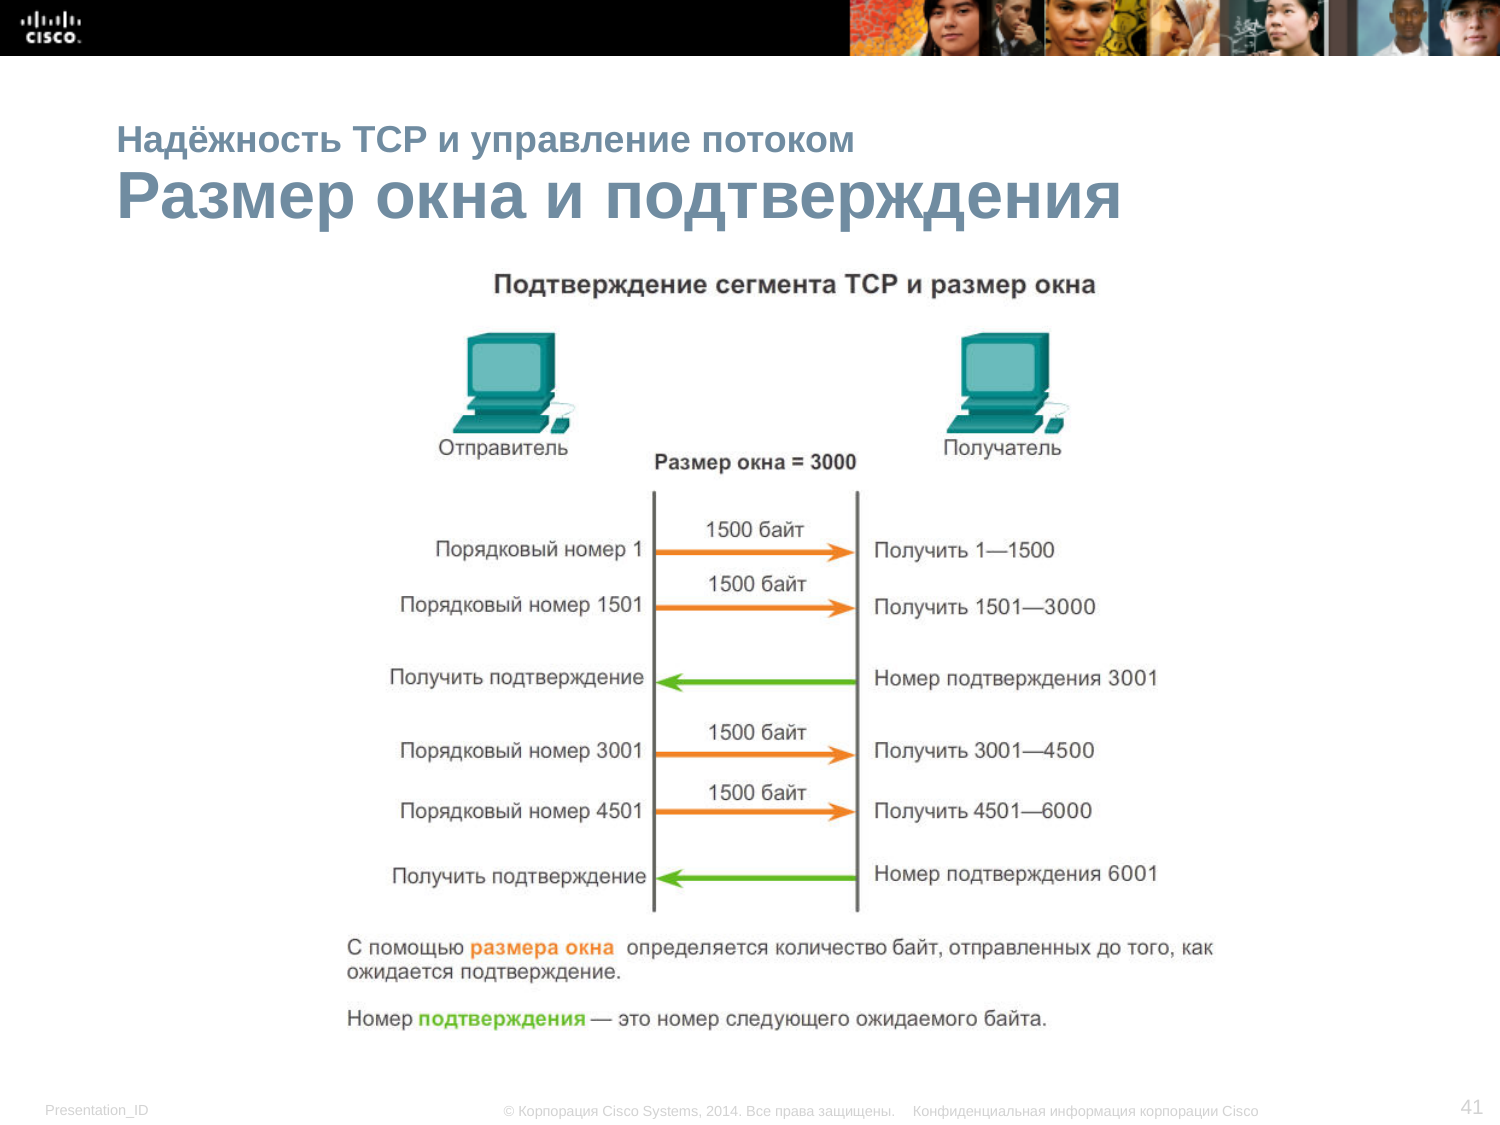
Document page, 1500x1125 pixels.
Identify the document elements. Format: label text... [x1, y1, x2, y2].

title Надёжность TCP и управление потоком Размер окна и подтверждения [102, 102, 1440, 241]
picture [0, 0, 1500, 56]
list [328, 268, 1241, 1063]
